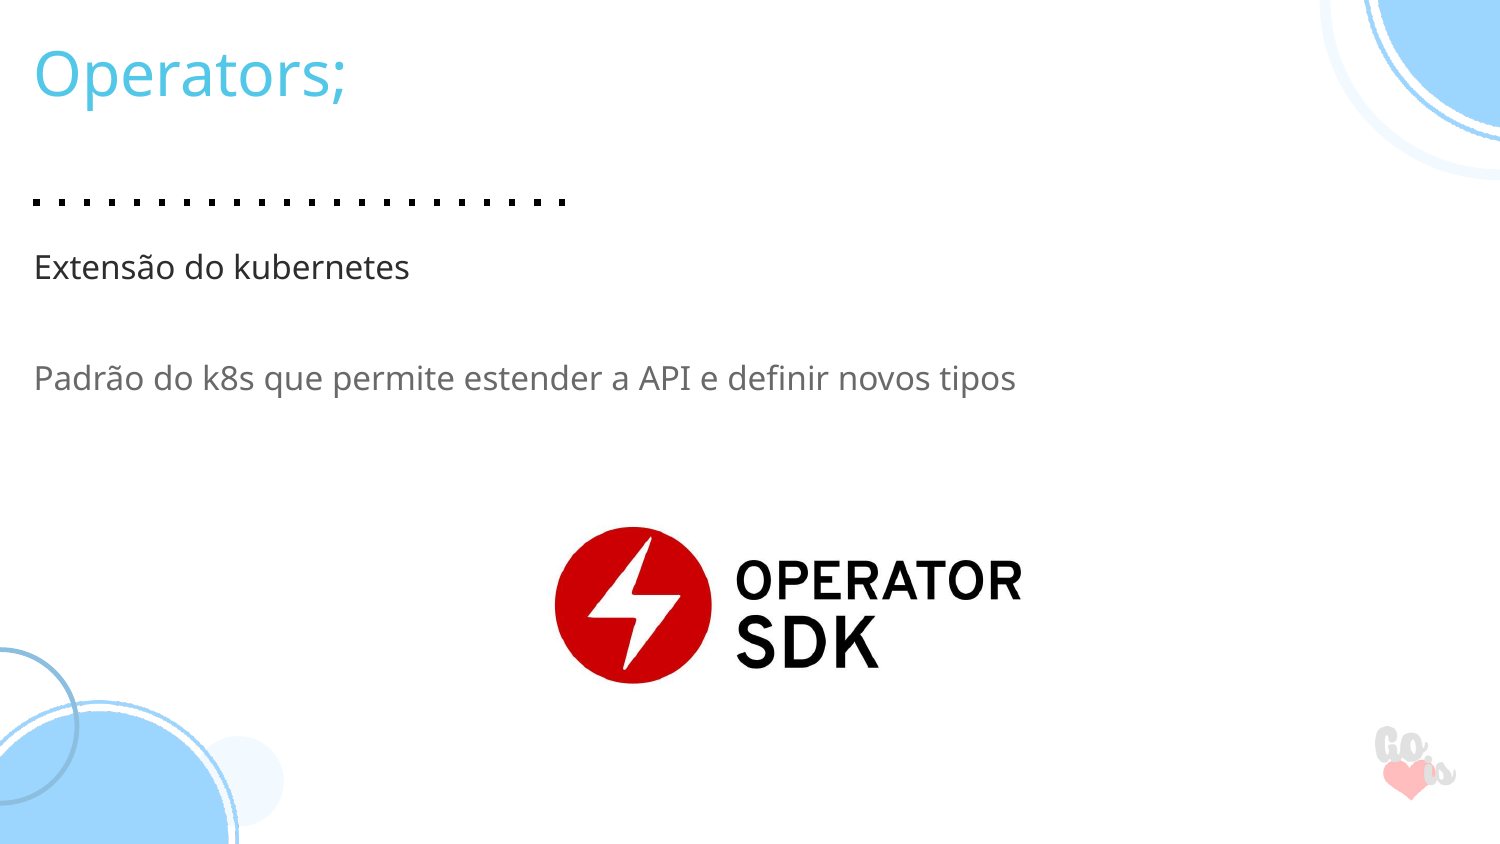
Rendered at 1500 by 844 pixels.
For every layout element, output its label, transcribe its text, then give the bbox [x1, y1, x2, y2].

picture [538, 507, 1040, 704]
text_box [1319, 0, 1500, 181]
text_box Operators; [33, 28, 598, 109]
text_box Padrão do k8s que permite estender a API e definir novos tipos [33, 353, 1267, 397]
text_box Extensão do kubernetes [33, 243, 758, 287]
picture [1375, 726, 1457, 801]
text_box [0, 646, 284, 844]
